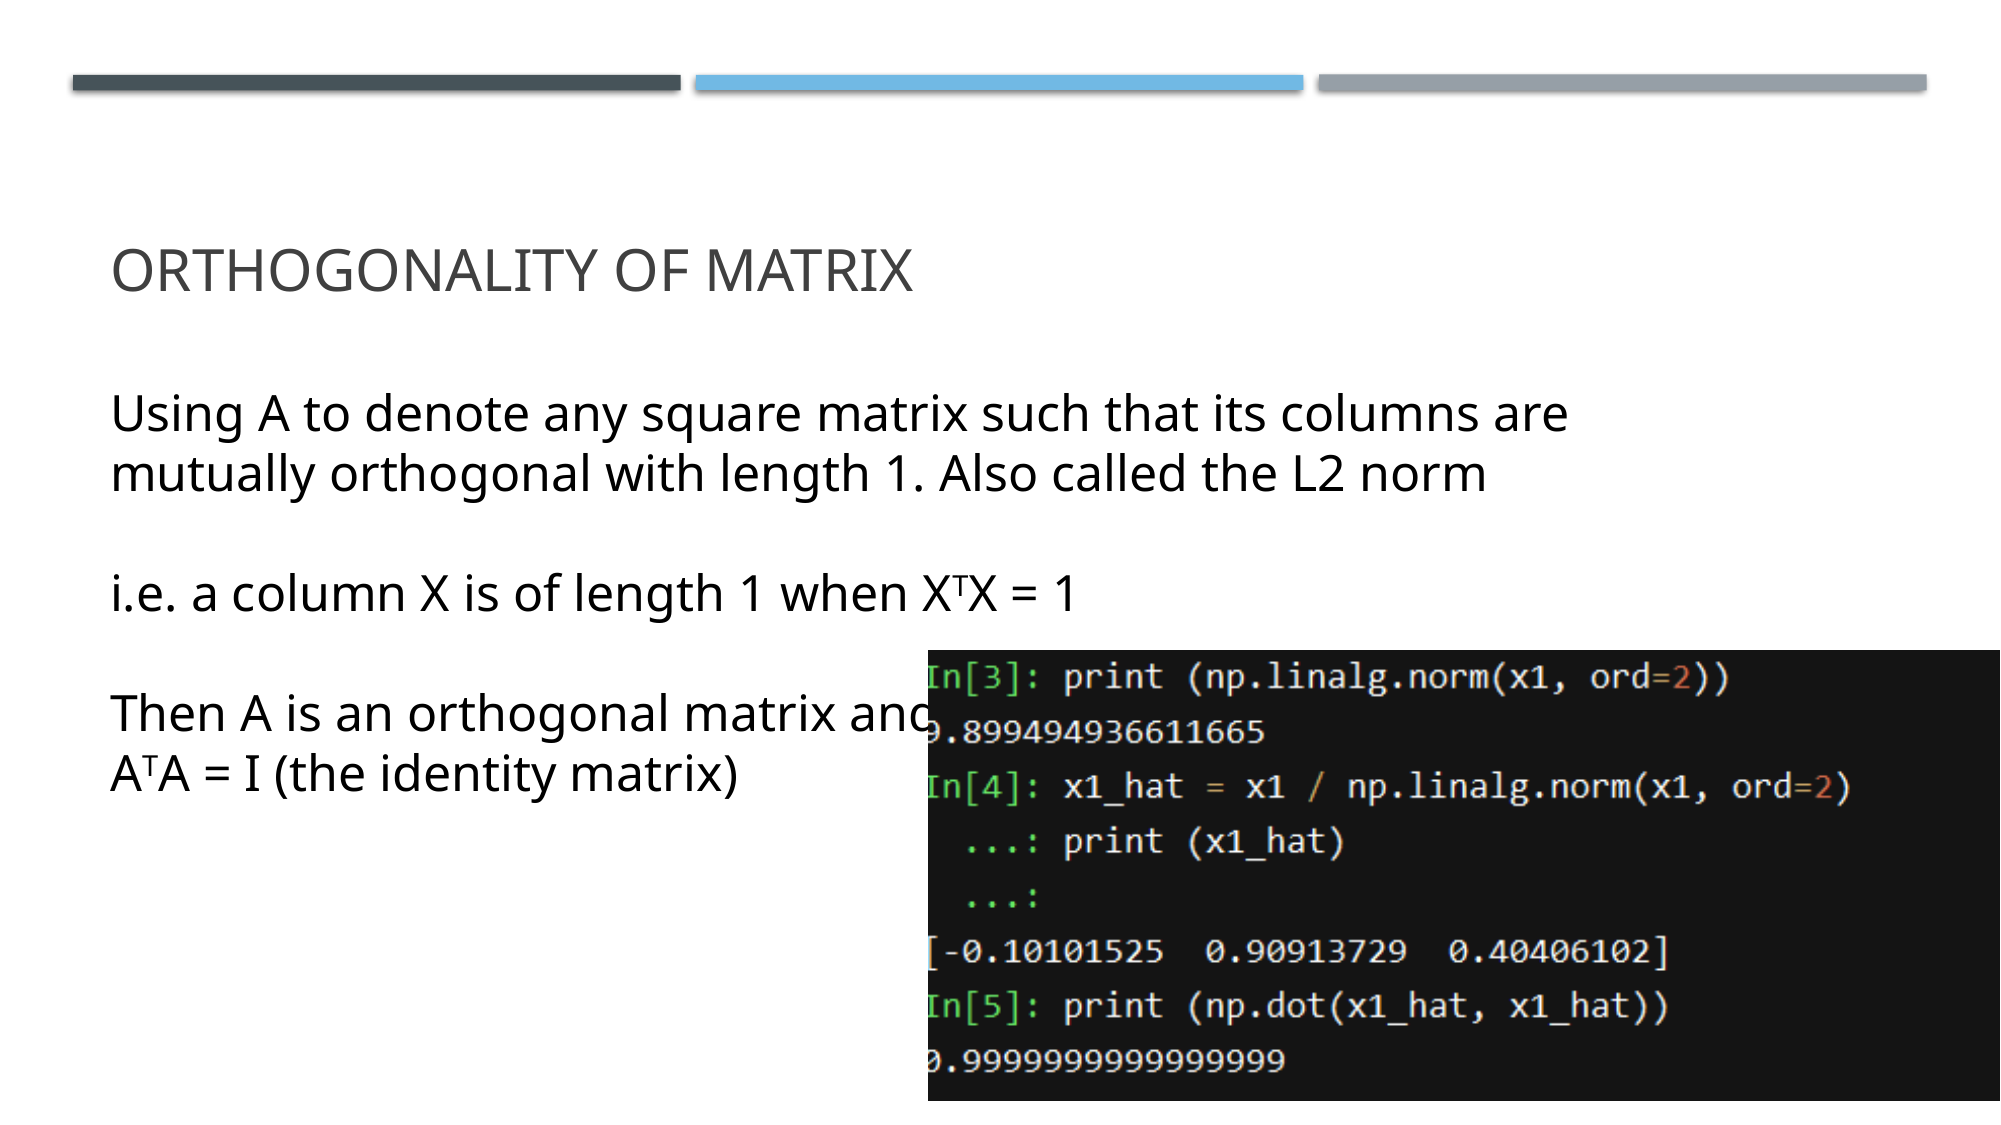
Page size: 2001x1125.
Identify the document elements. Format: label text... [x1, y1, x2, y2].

text_box Using A to denote any square matrix such that its columns are mutually orthogonal with length 1. Also called the L2 norm i.e. a column X is of length 1 when XTX = 1 Then A is an orthogonal matrix and ATA = I (the identity matrix) [95, 373, 1757, 809]
picture [927, 650, 2000, 1101]
title ORTHOGONALITY OF MATRIX [95, 115, 1905, 311]
